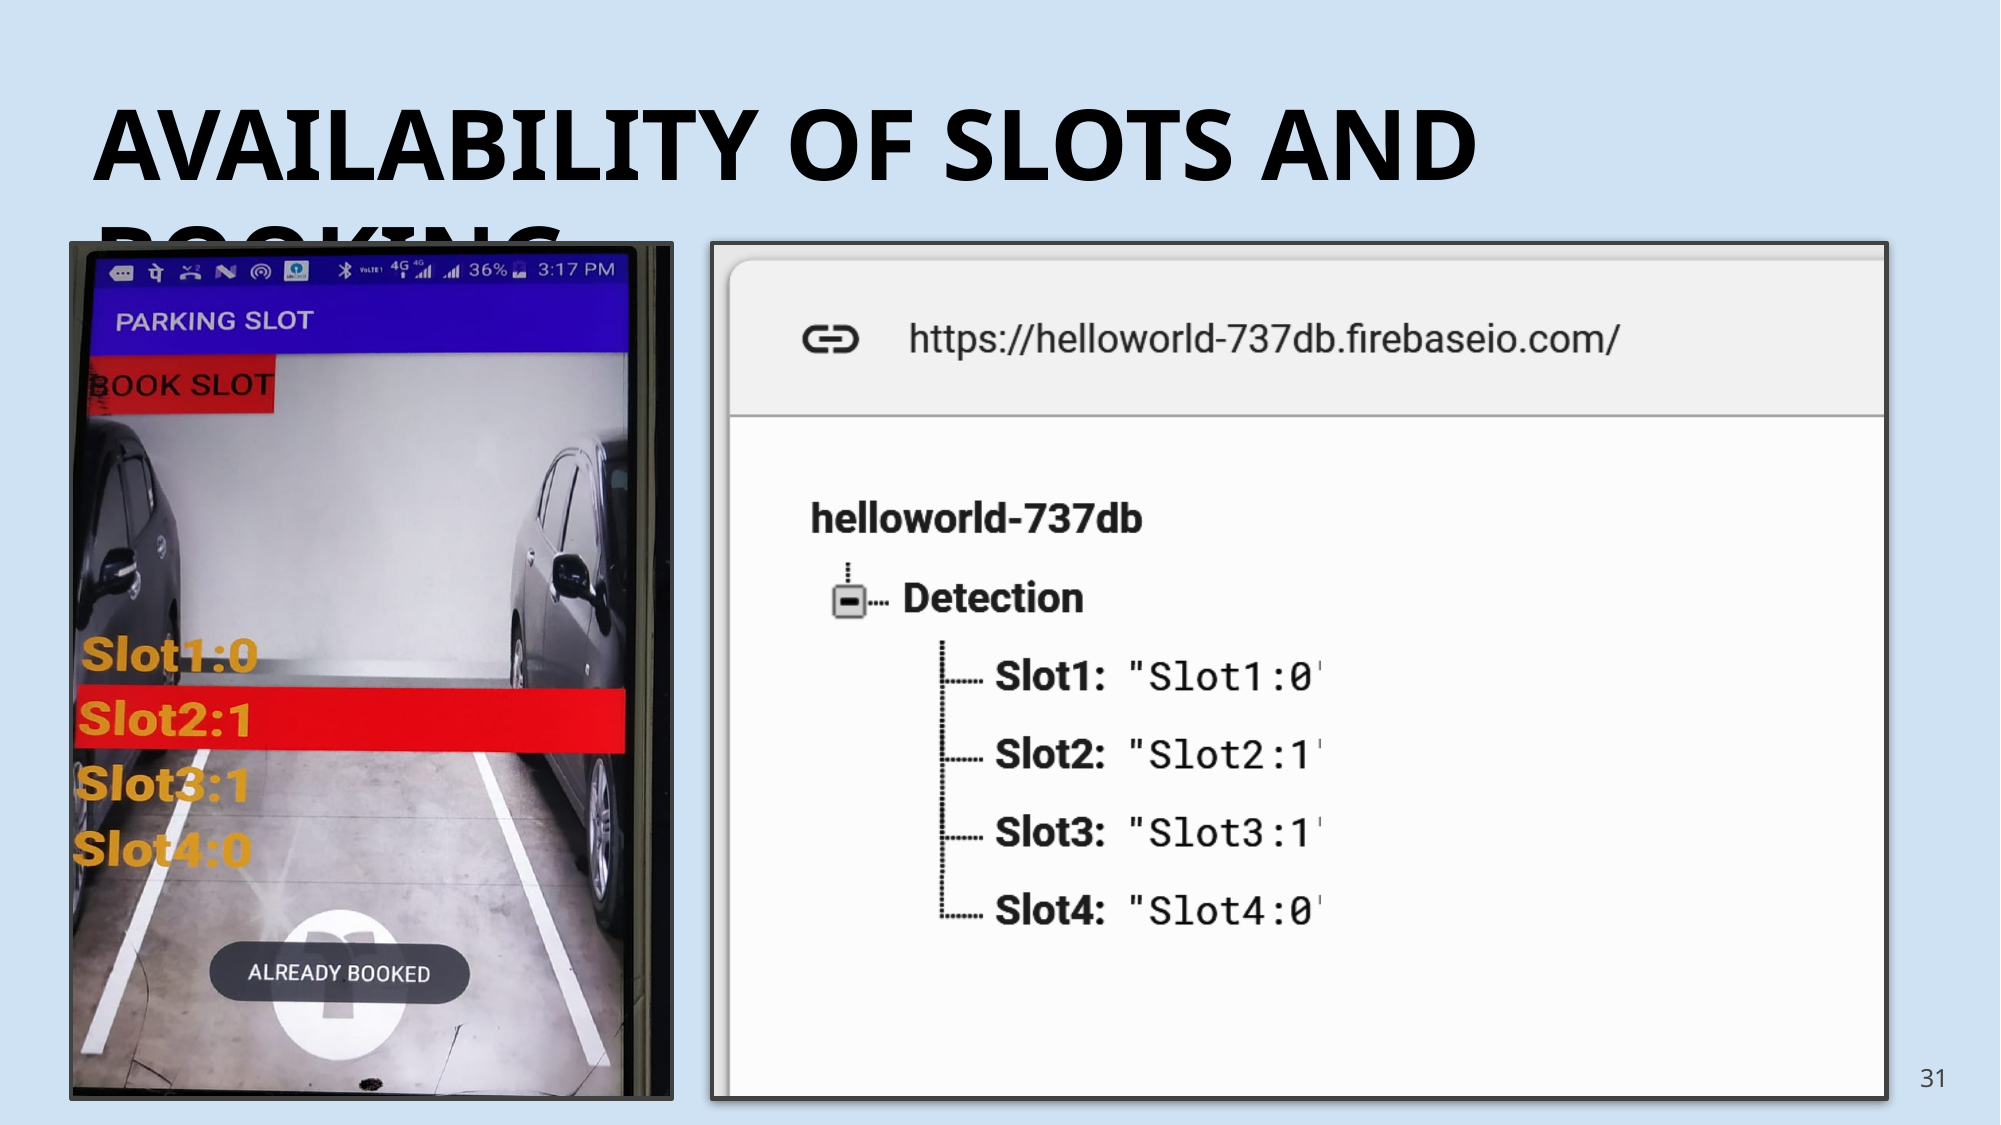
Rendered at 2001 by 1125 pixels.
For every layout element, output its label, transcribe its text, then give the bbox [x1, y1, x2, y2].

picture [73, 245, 670, 1097]
picture [714, 245, 1885, 1097]
slide_number ‹#› [1848, 1036, 1969, 1123]
title AVAILABILITY OF SLOTS AND BOOKING [73, 62, 1966, 246]
